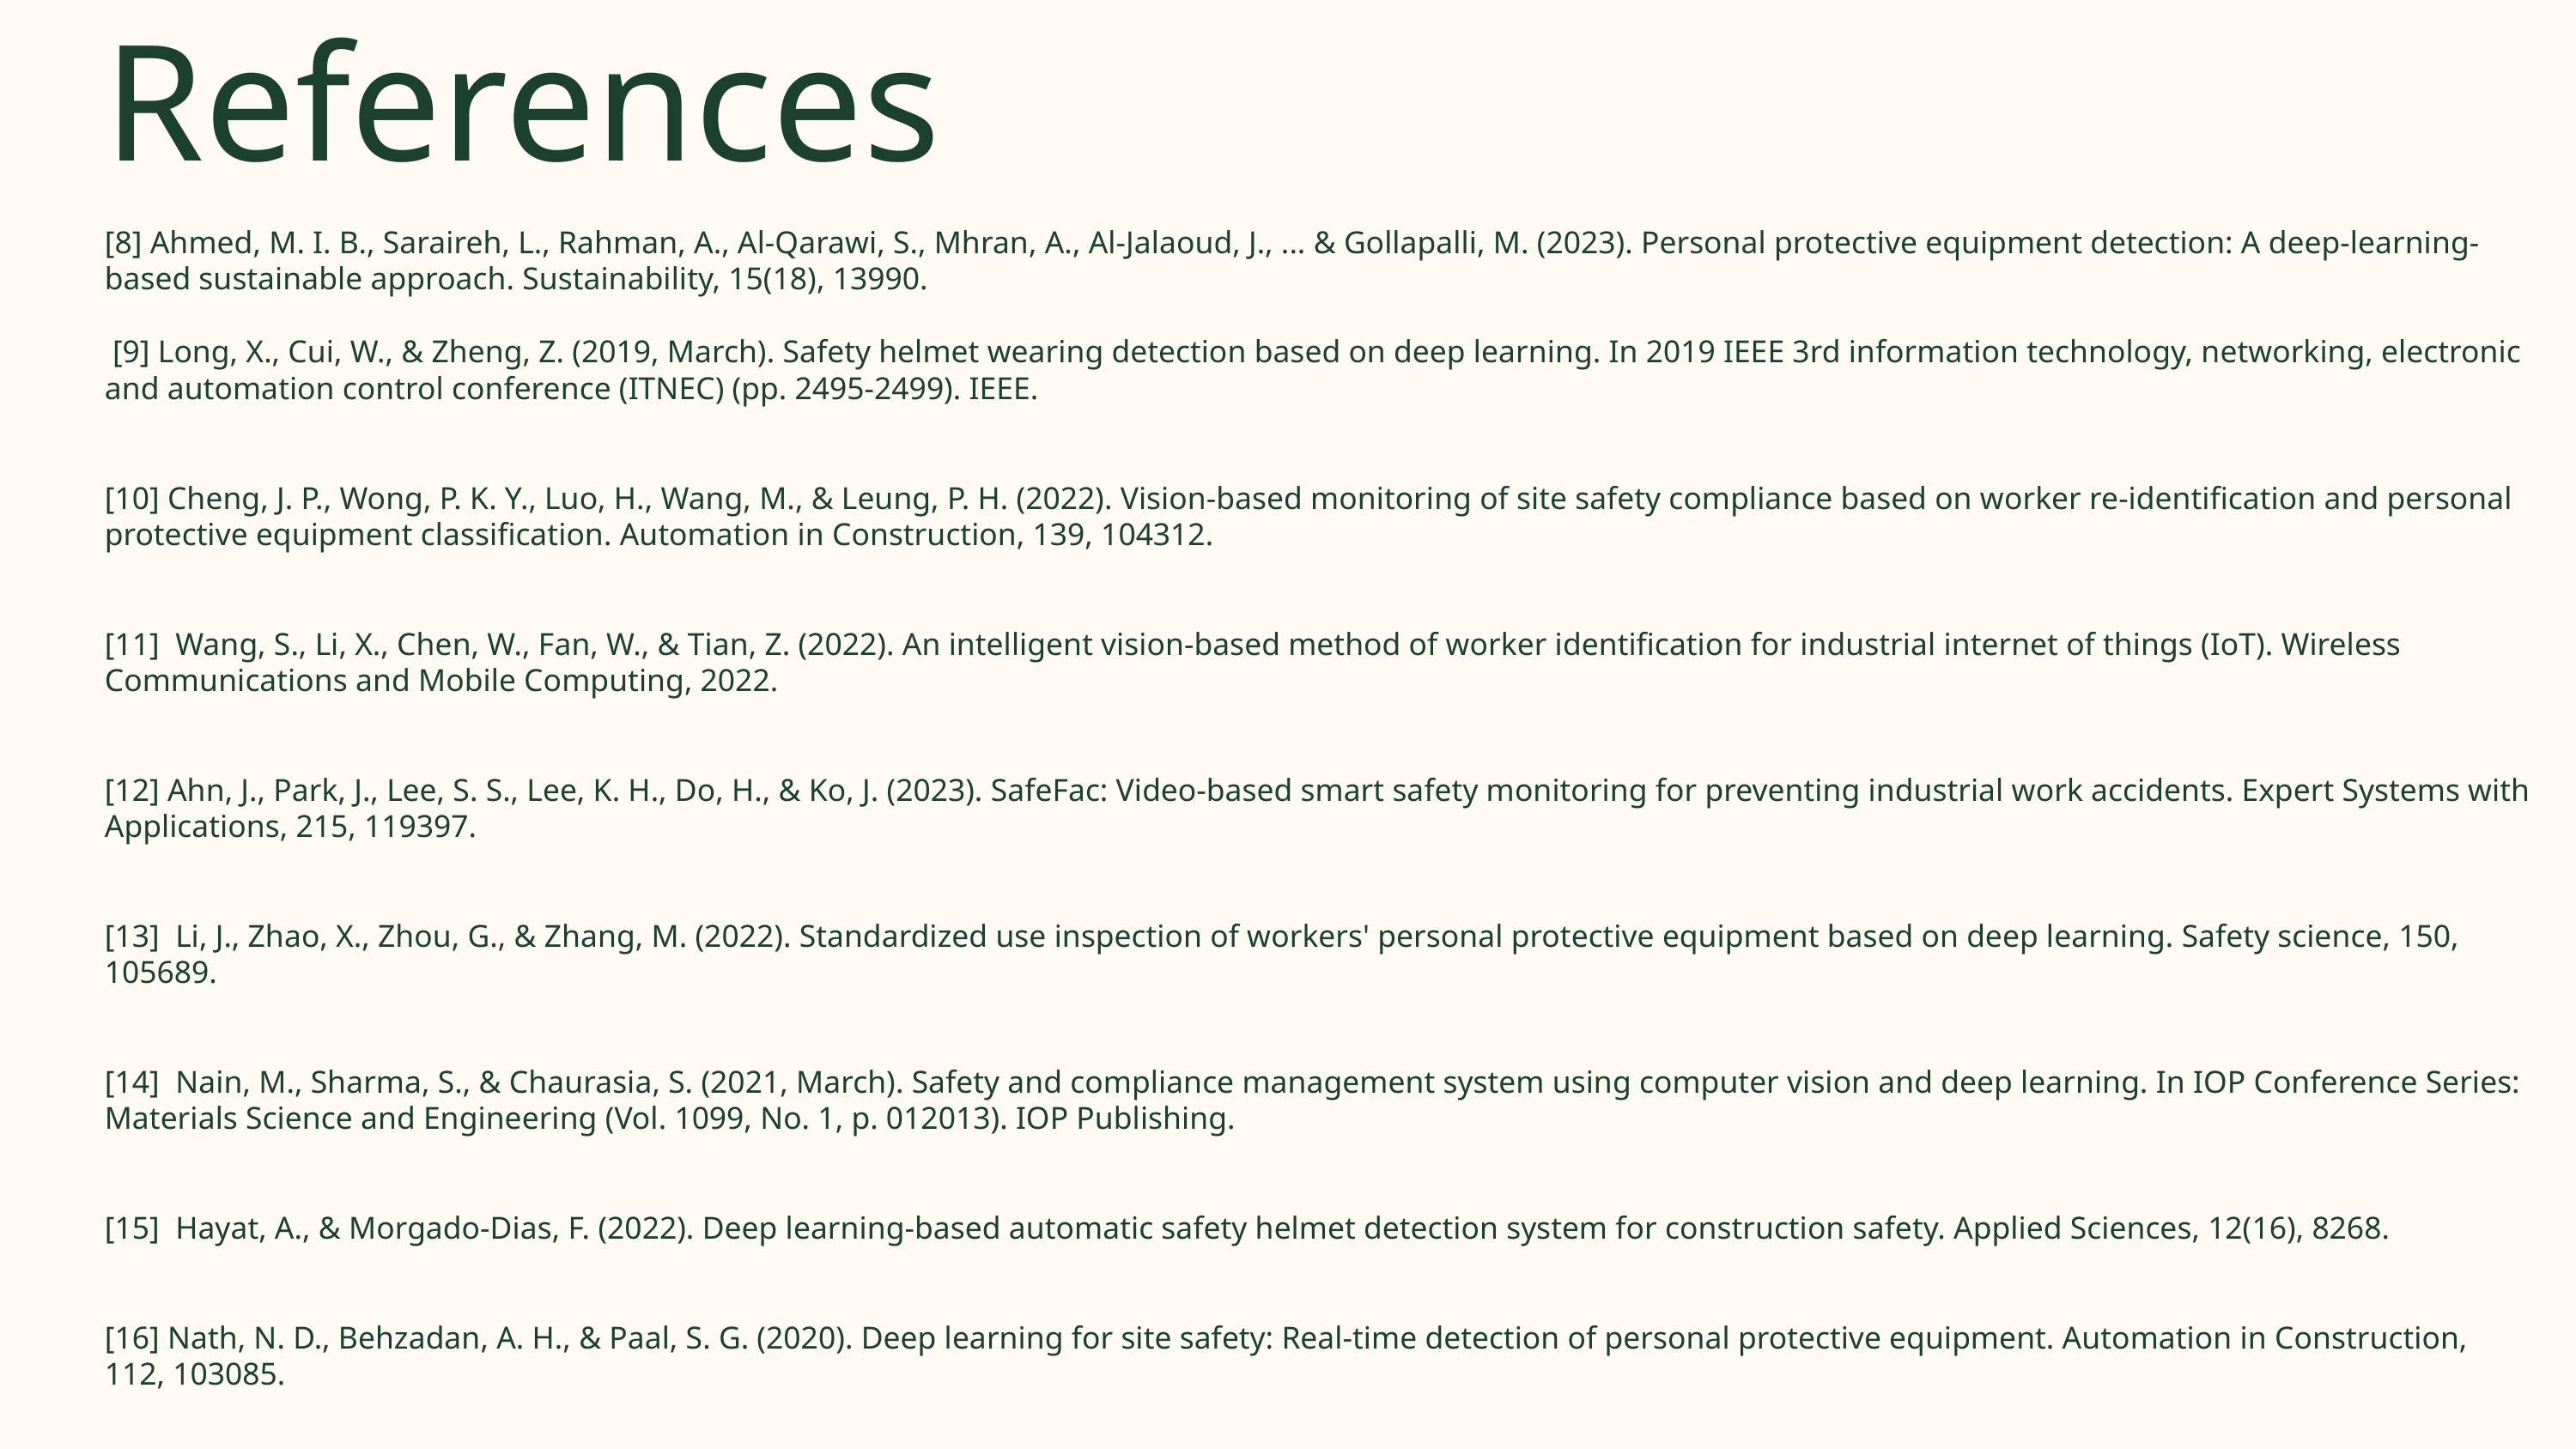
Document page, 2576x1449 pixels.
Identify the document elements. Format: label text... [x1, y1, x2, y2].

text_box [8] Ahmed, M. I. B., Saraireh, L., Rahman, A., Al-Qarawi, S., Mhran, A., Al-Jalaoud, J., ... & Gollapalli, M. (2023). Personal protective equipment detection: A deep-learning-based sustainable approach. Sustainability, 15(18), 13990. [9] Long, X., Cui, W., & Zheng, Z. (2019, March). Safety helmet wearing detection based on deep learning. In 2019 IEEE 3rd information technology, networking, electronic and automation control conference (ITNEC) (pp. 2495-2499). IEEE. [10] Cheng, J. P., Wong, P. K. Y., Luo, H., Wang, M., & Leung, P. H. (2022). Vision-based monitoring of site safety compliance based on worker re-identification and personal protective equipment classification. Automation in Construction, 139, 104312. [11] Wang, S., Li, X., Chen, W., Fan, W., & Tian, Z. (2022). An intelligent vision-based method of worker identification for industrial internet of things (IoT). Wireless Communications and Mobile Computing, 2022. [12] Ahn, J., Park, J., Lee, S. S., Lee, K. H., Do, H., & Ko, J. (2023). SafeFac: Video-based smart safety monitoring for preventing industrial work accidents. Expert Systems with Applications, 215, 119397. [13] Li, J., Zhao, X., Zhou, G., & Zhang, M. (2022). Standardized use inspection of workers' personal protective equipment based on deep learning. Safety science, 150, 105689. [14] Nain, M., Sharma, S., & Chaurasia, S. (2021, March). Safety and compliance management system using computer vision and deep learning. In IOP Conference Series: Materials Science and Engineering (Vol. 1099, No. 1, p. 012013). IOP Publishing. [15] Hayat, A., & Morgado-Dias, F. (2022). Deep learning-based automatic safety helmet detection system for construction safety. Applied Sciences, 12(16), 8268. [16] Nath, N. D., Behzadan, A. H., & Paal, S. G. (2020). Deep learning for site safety: Real-time detection of personal protective equipment. Automation in Construction, 112, 103085. [104, 192, 2537, 1422]
text_box References [104, 0, 1078, 192]
